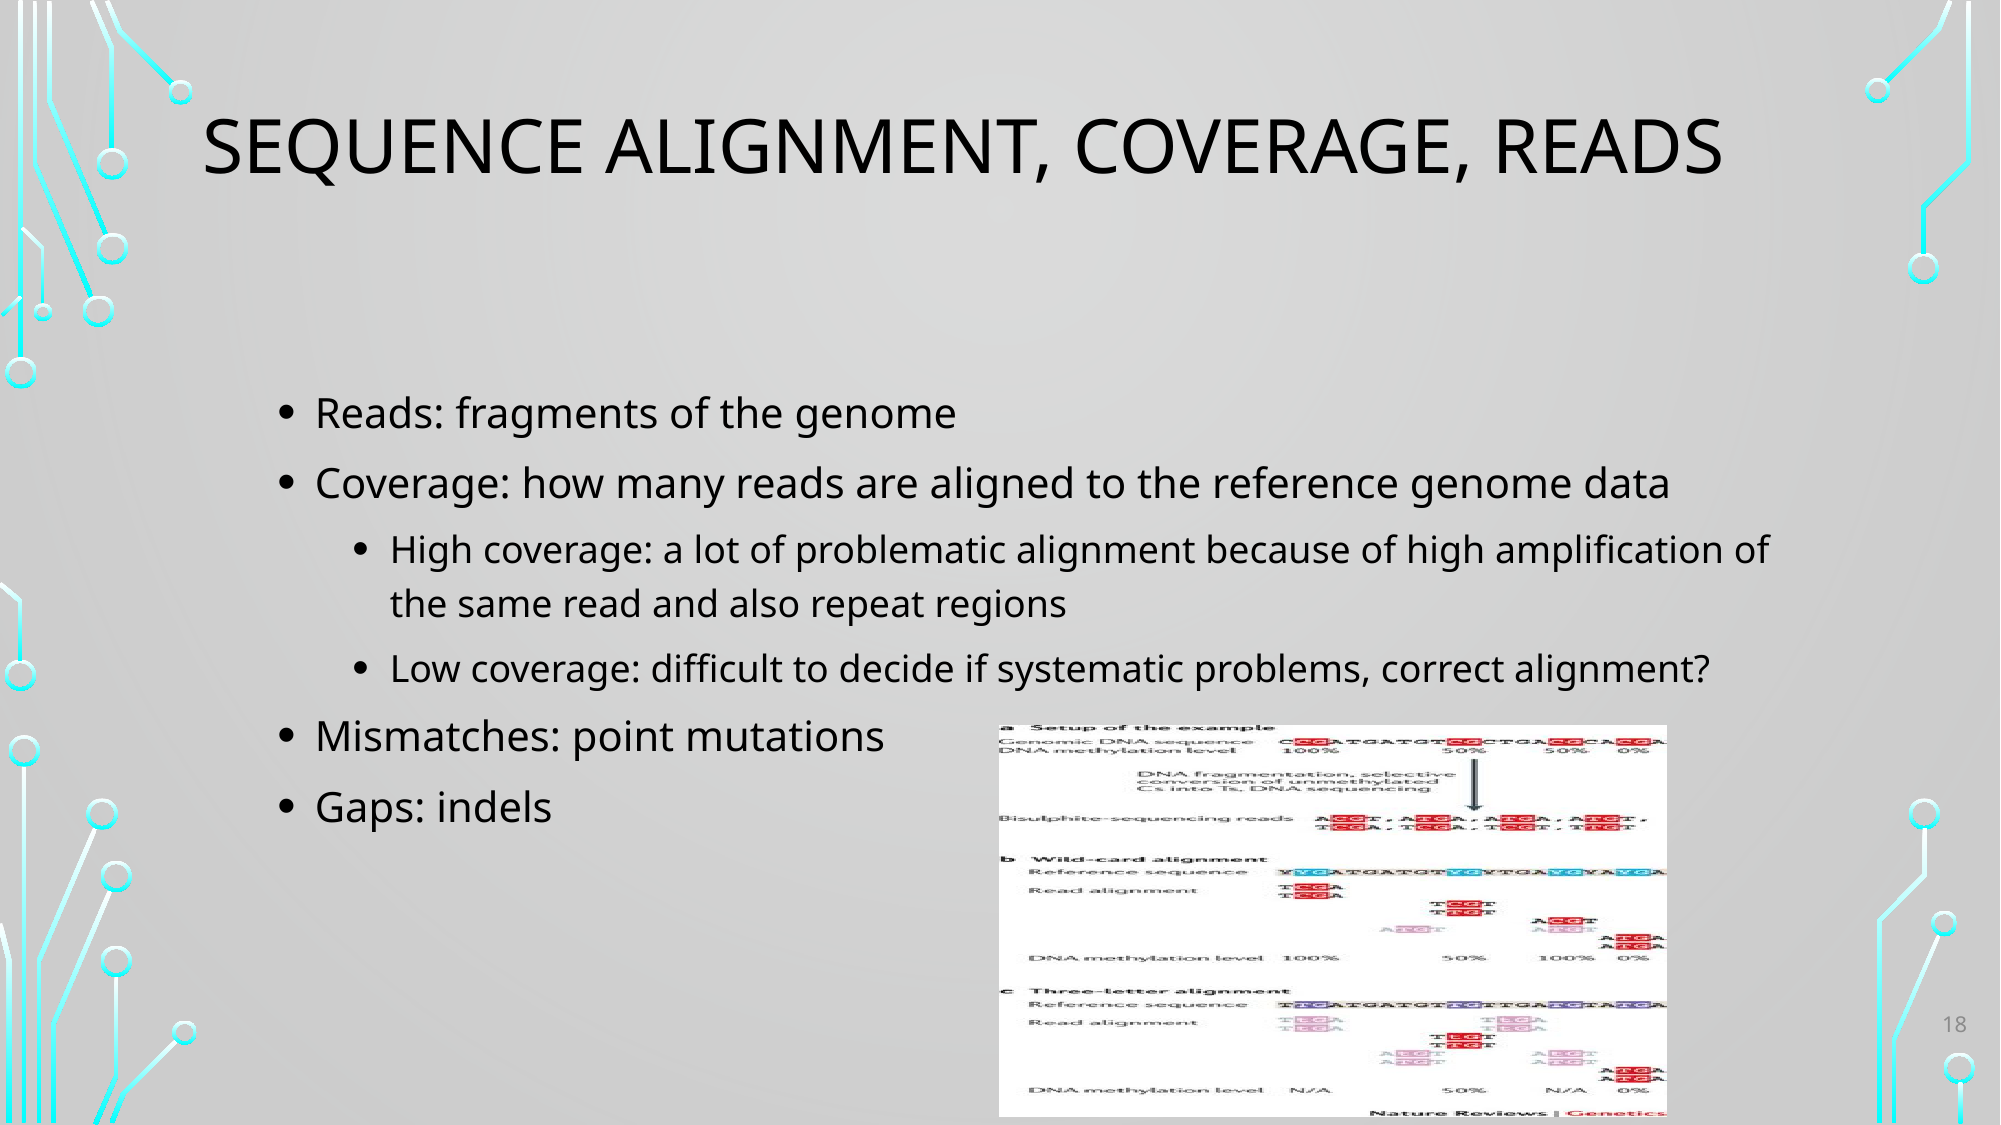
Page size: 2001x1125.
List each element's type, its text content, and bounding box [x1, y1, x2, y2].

slide_number 18 [1855, 995, 1983, 1055]
title Sequence alignment, coverage, reads [187, 101, 1813, 344]
list Reads: fragments of the genome Coverage: how many reads are aligned to the reference genome data High coverage: a lot of problematic alignment because of high amplification of the same read and also repeat regions Low coverage: difficult to decide if systematic problems, correct alignment? Mismatches: point mutations Gaps: indels [187, 369, 1813, 1092]
picture [999, 725, 1667, 1117]
